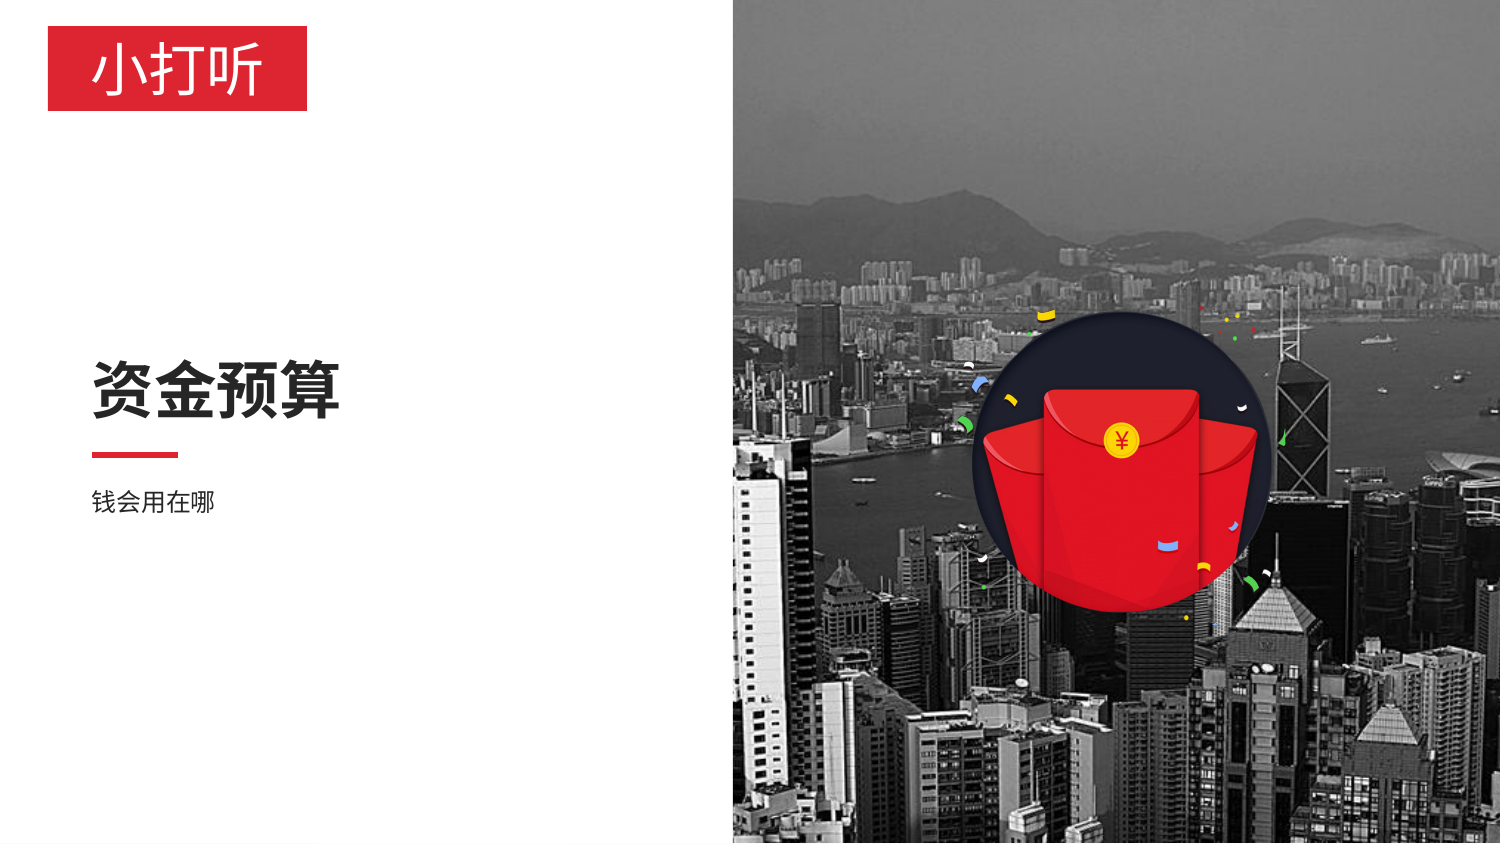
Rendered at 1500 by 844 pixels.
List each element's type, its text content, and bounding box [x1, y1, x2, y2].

picture [732, 0, 1500, 843]
text_box 资金预算 [76, 344, 357, 434]
text_box 小打听 [47, 26, 307, 111]
text_box 钱会用在哪 [76, 478, 670, 524]
